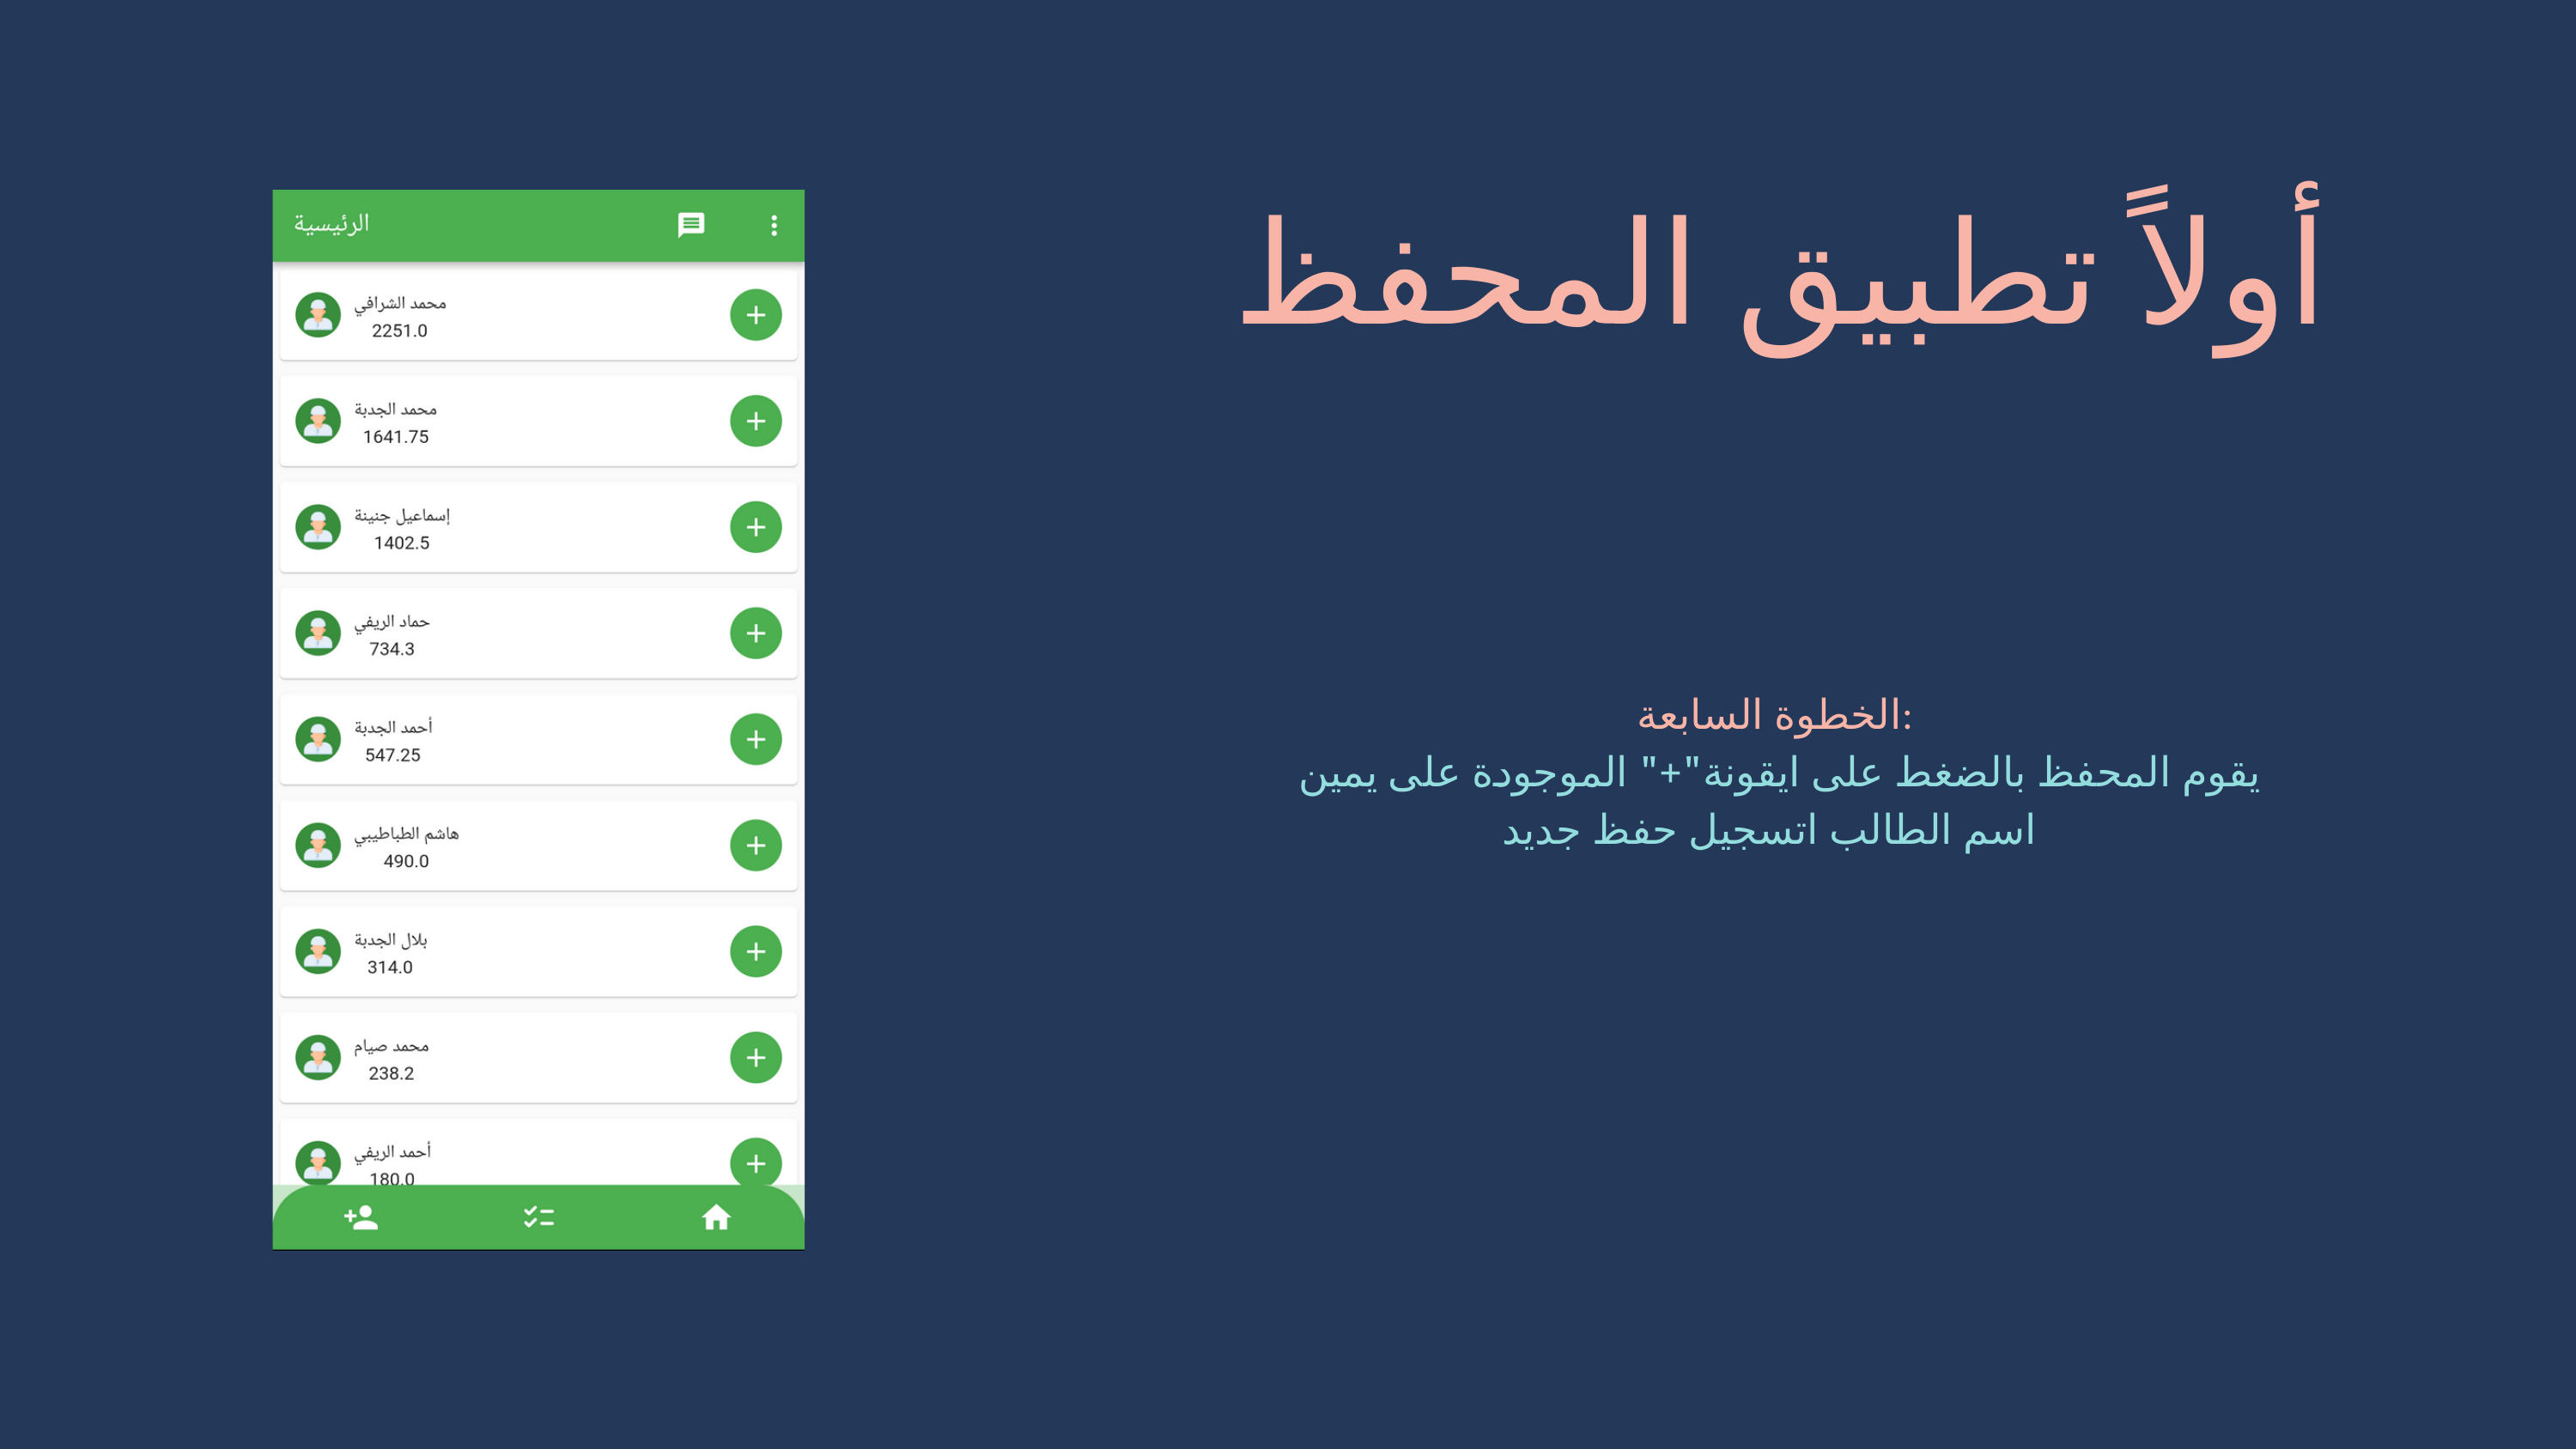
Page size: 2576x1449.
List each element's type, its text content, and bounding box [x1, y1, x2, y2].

text_box الخطوة السابعة: يقوم المحفظ بالضغط على ايقونة"+" الموجودة على يمين اسم الطالب اتسجيل حفظ جديد [1283, 680, 2278, 911]
text_box أولاً تطبيق المحفظ [1163, 151, 2398, 353]
text_box [272, 190, 805, 1252]
